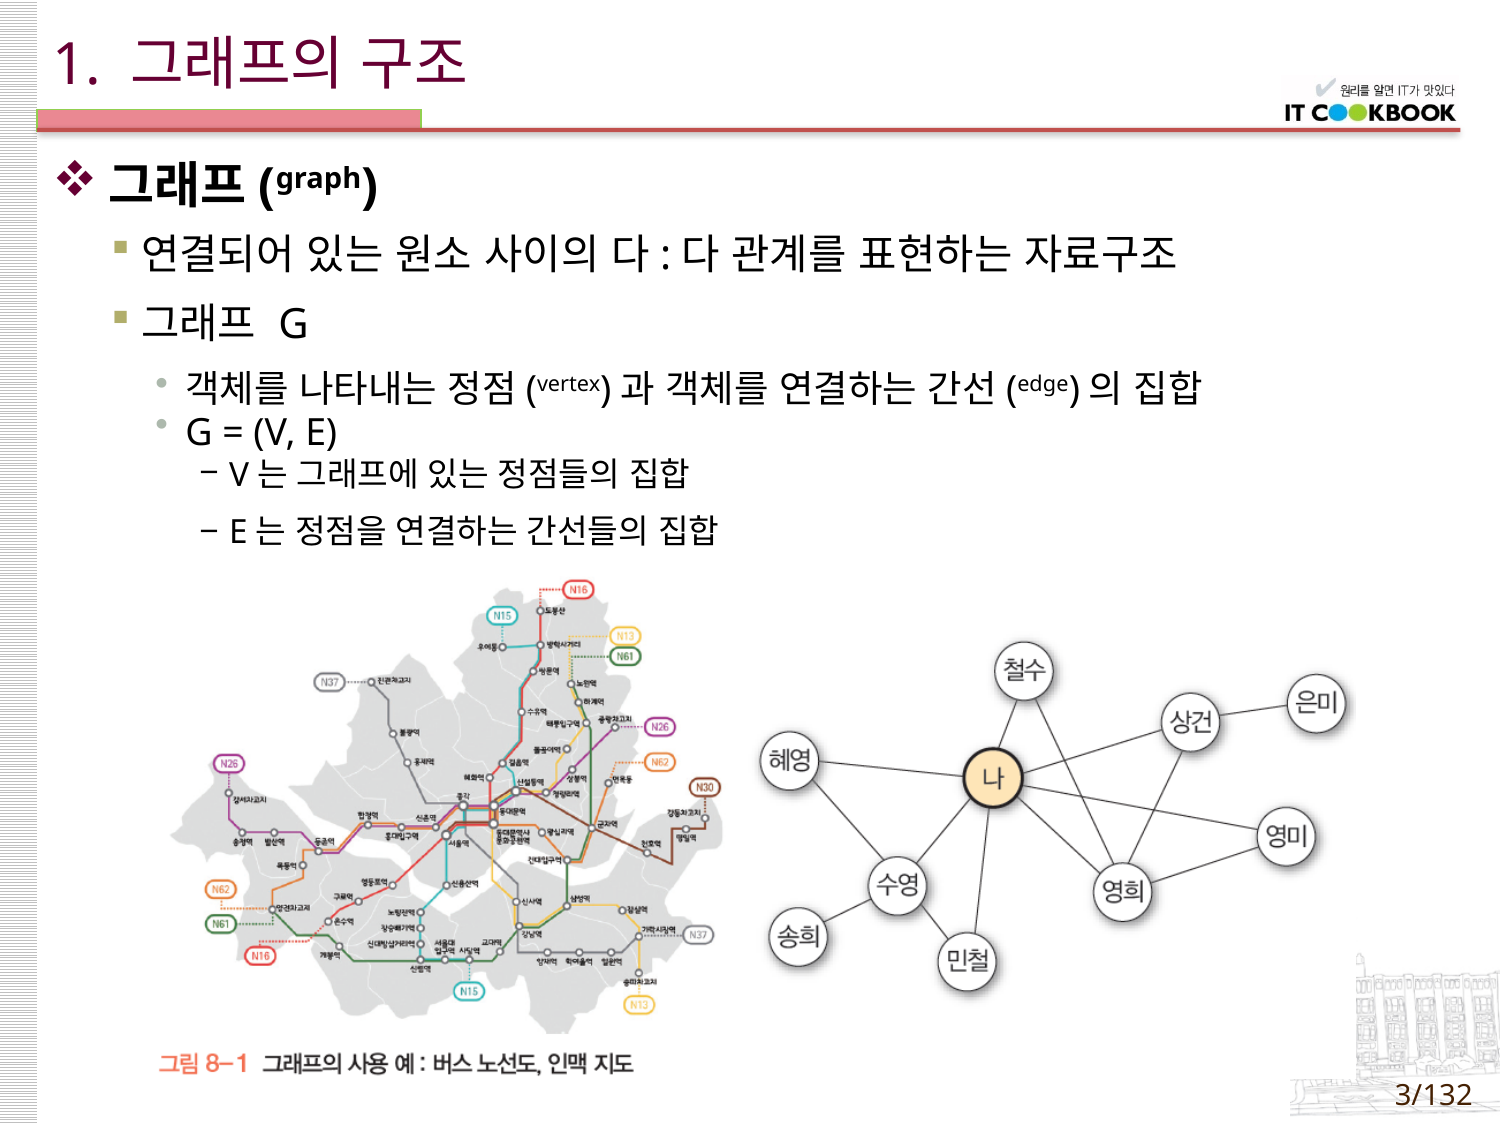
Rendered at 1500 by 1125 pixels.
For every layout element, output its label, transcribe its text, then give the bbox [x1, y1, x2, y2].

picture [1281, 75, 1459, 123]
title 1. 그래프의 구조 [37, 13, 1278, 109]
picture [150, 575, 1356, 1079]
list 그래프(graph) 연결되어 있는 원소 사이의 다:다 관계를 표현하는 자료구조 그래프 G 객체를 나타내는 정점(vertex)과 객체를 연결하는 간선(edge)의 집합 G = (V, E) V는 그래프에 있는 정점들의 집합 E는 정점을 연결하는 간선들의 집합 [37, 152, 1463, 1091]
picture [1290, 874, 1500, 1125]
